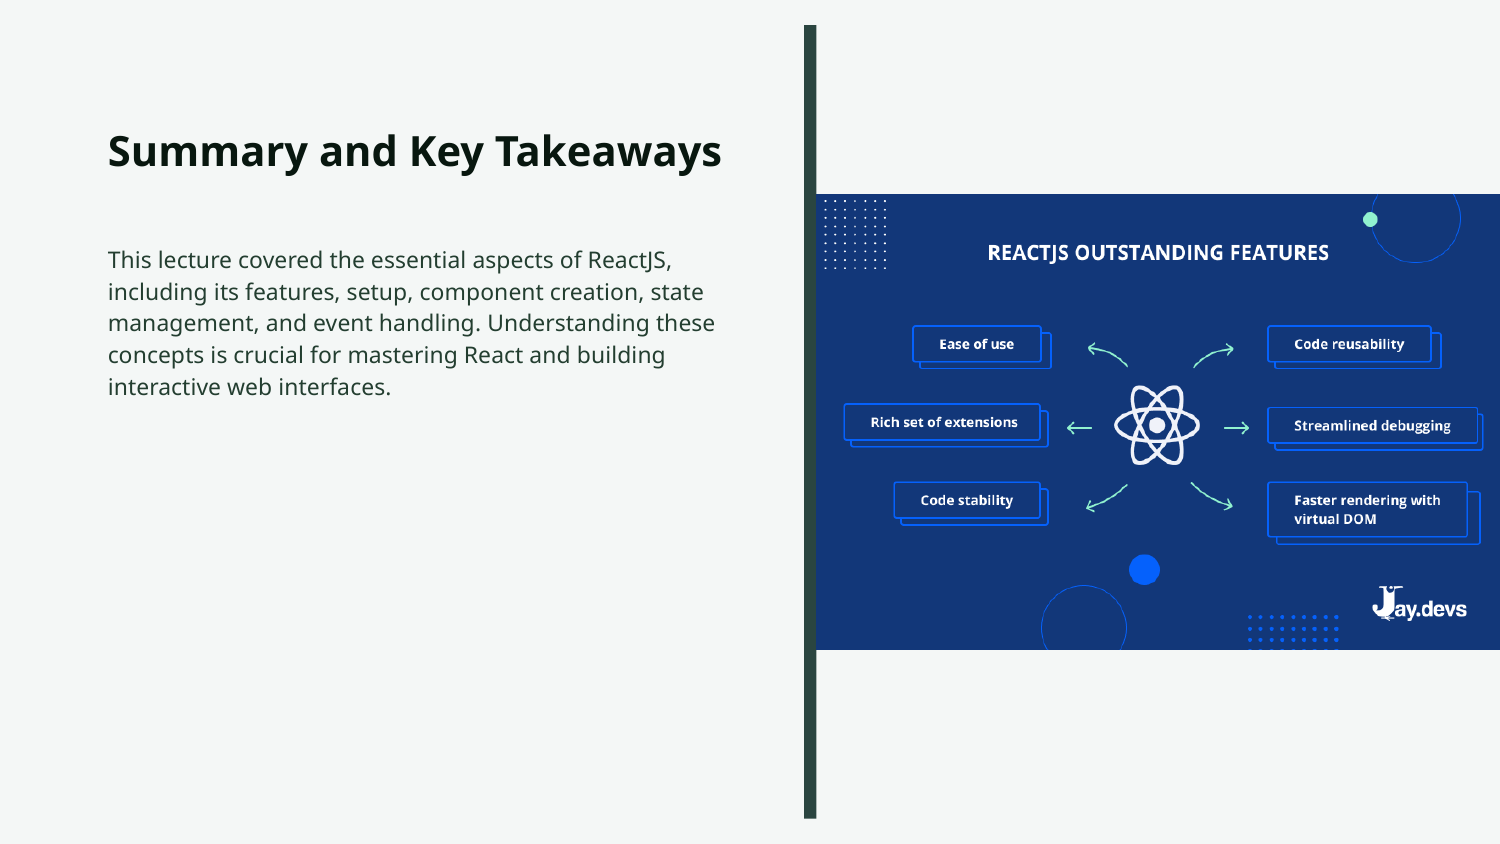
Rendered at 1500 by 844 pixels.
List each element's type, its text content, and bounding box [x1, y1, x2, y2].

title Summary and Key Takeaways [92, 72, 765, 227]
picture [816, 194, 1500, 650]
list This lecture covered the essential aspects of ReactJS, including its features, setup, component creation, state management, and event handling. Understanding these concepts is crucial for mastering React and building interactive web interfaces. [92, 226, 747, 765]
